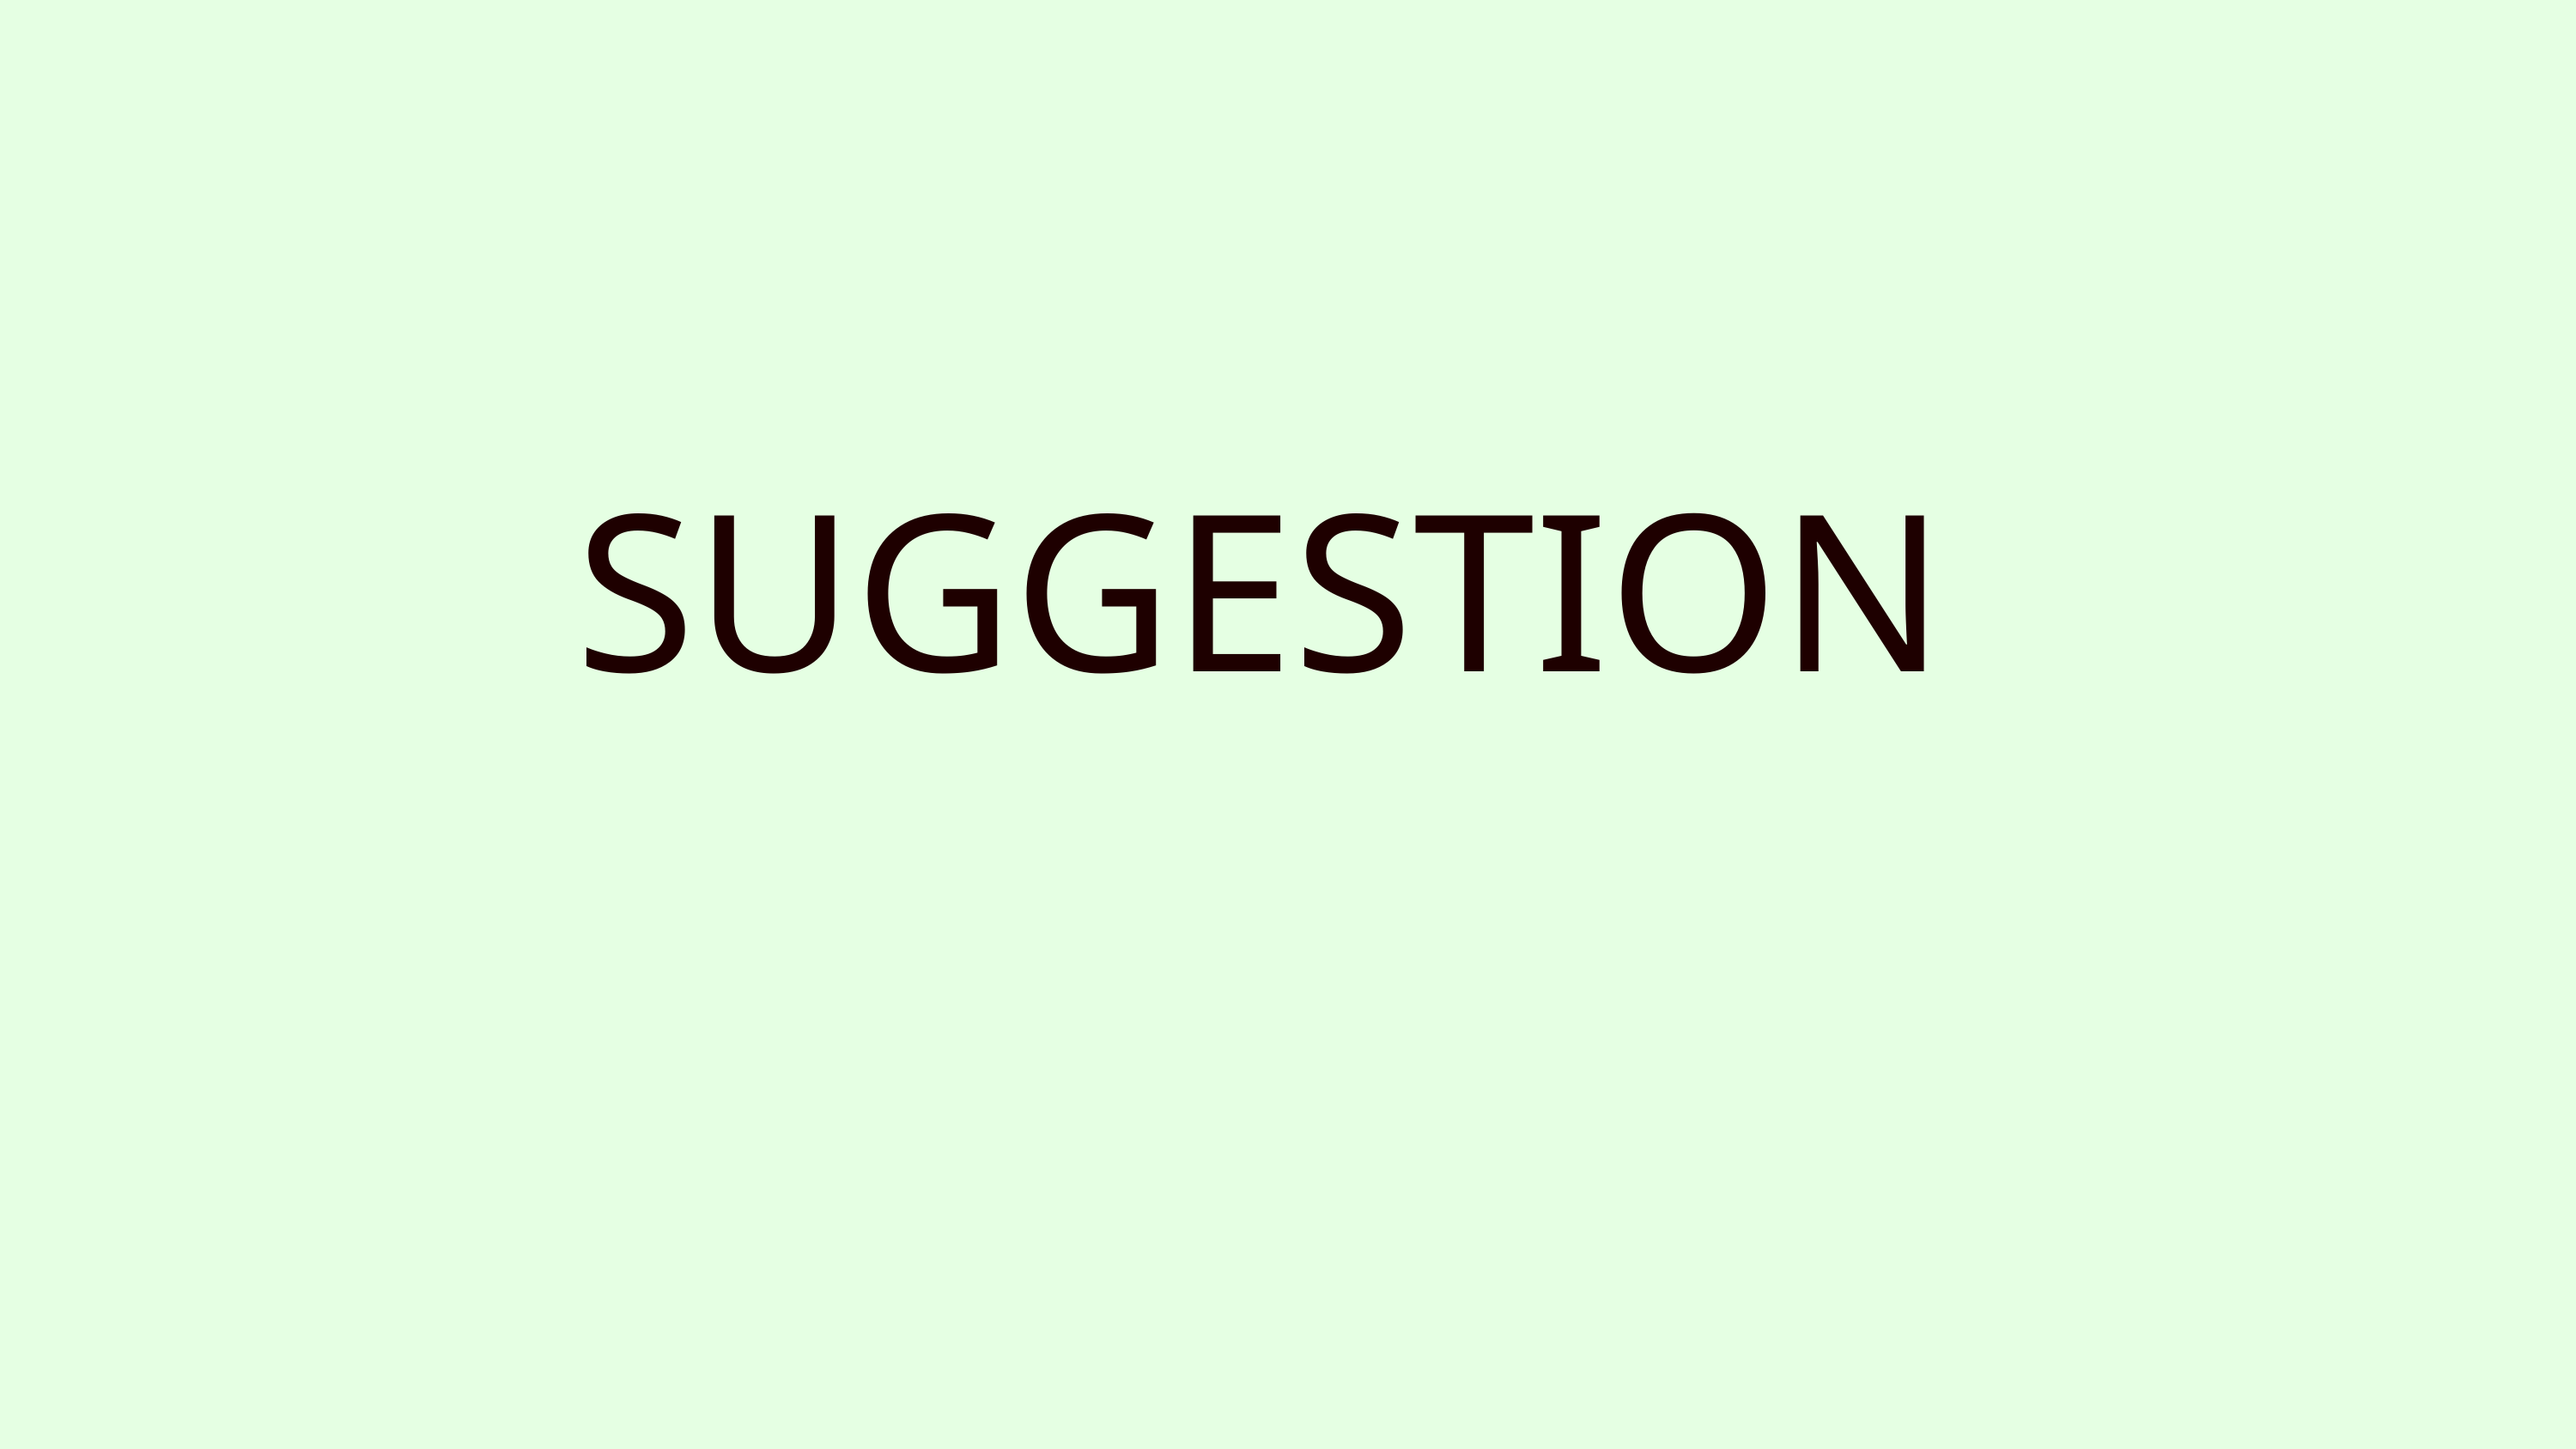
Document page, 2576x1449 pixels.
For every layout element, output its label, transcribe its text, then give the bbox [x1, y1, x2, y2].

text_box SUGGESTION [575, 493, 2145, 716]
